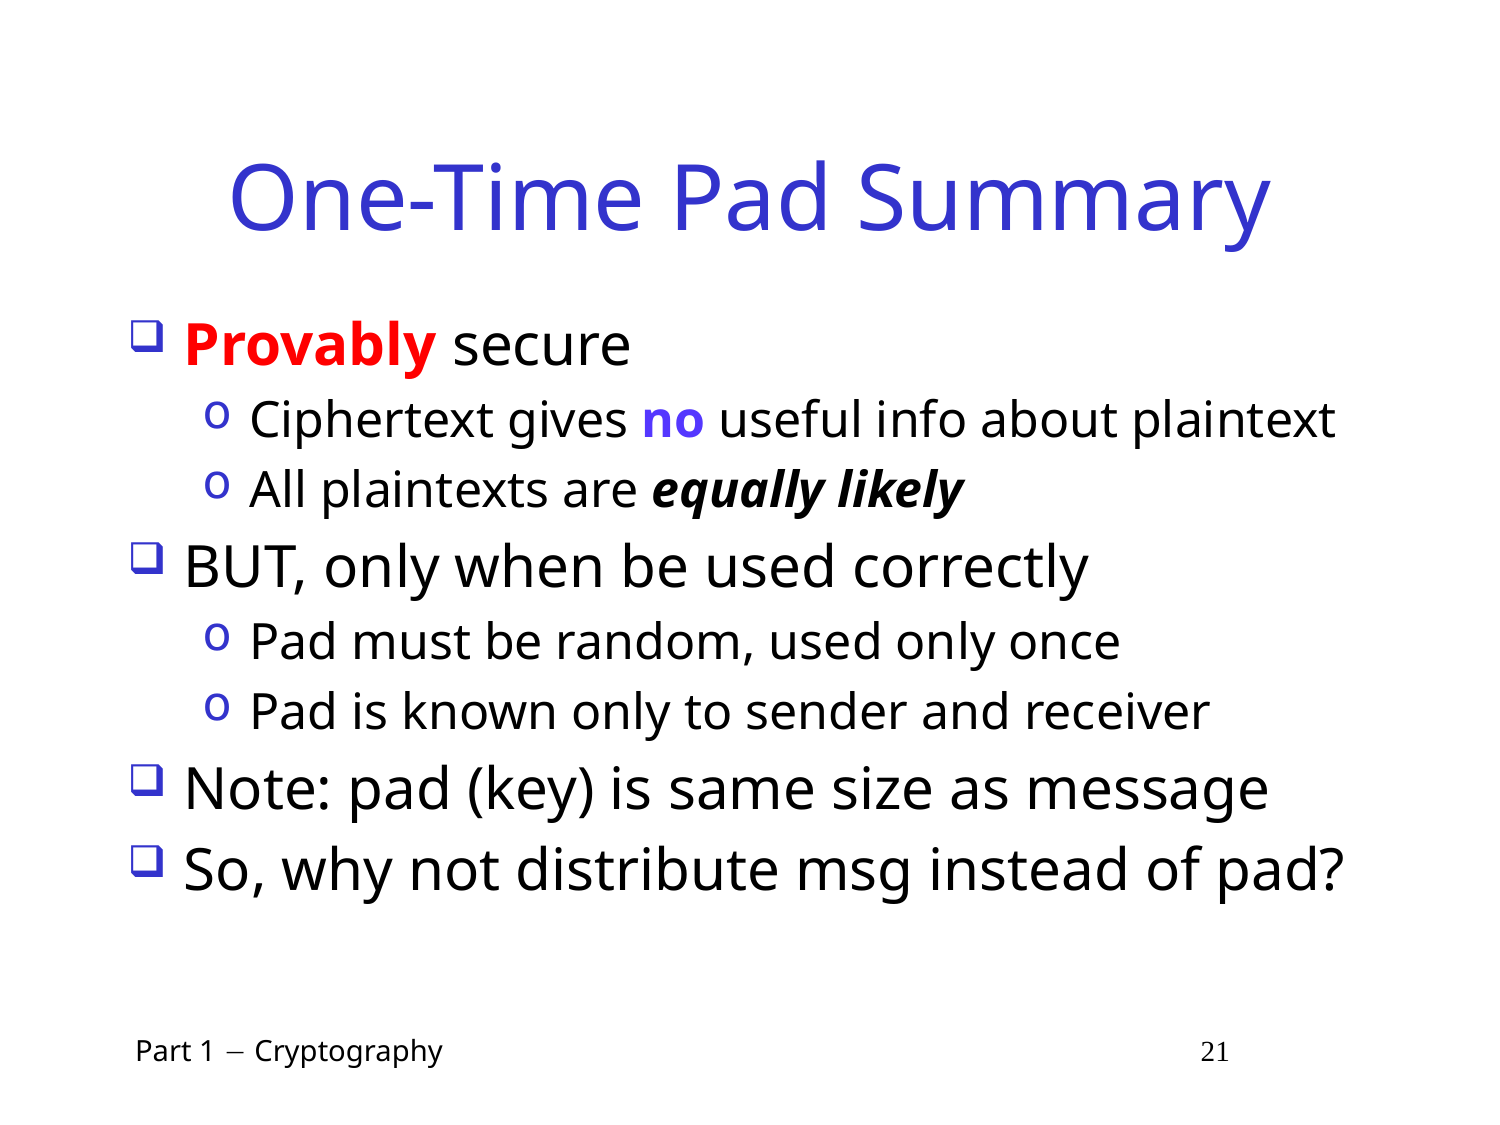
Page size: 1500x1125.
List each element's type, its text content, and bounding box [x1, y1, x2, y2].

list Provably secure Ciphertext gives no useful info about plaintext All plaintexts are equally likely BUT, only when be used correctly Pad must be random, used only once Pad is known only to sender and receiver Note: pad (key) is same size as message So, why not distribute msg instead of pad? [112, 299, 1388, 1001]
title One-Time Pad Summary [112, 99, 1388, 288]
footer Part 1  Cryptography 21 [112, 1024, 1401, 1101]
